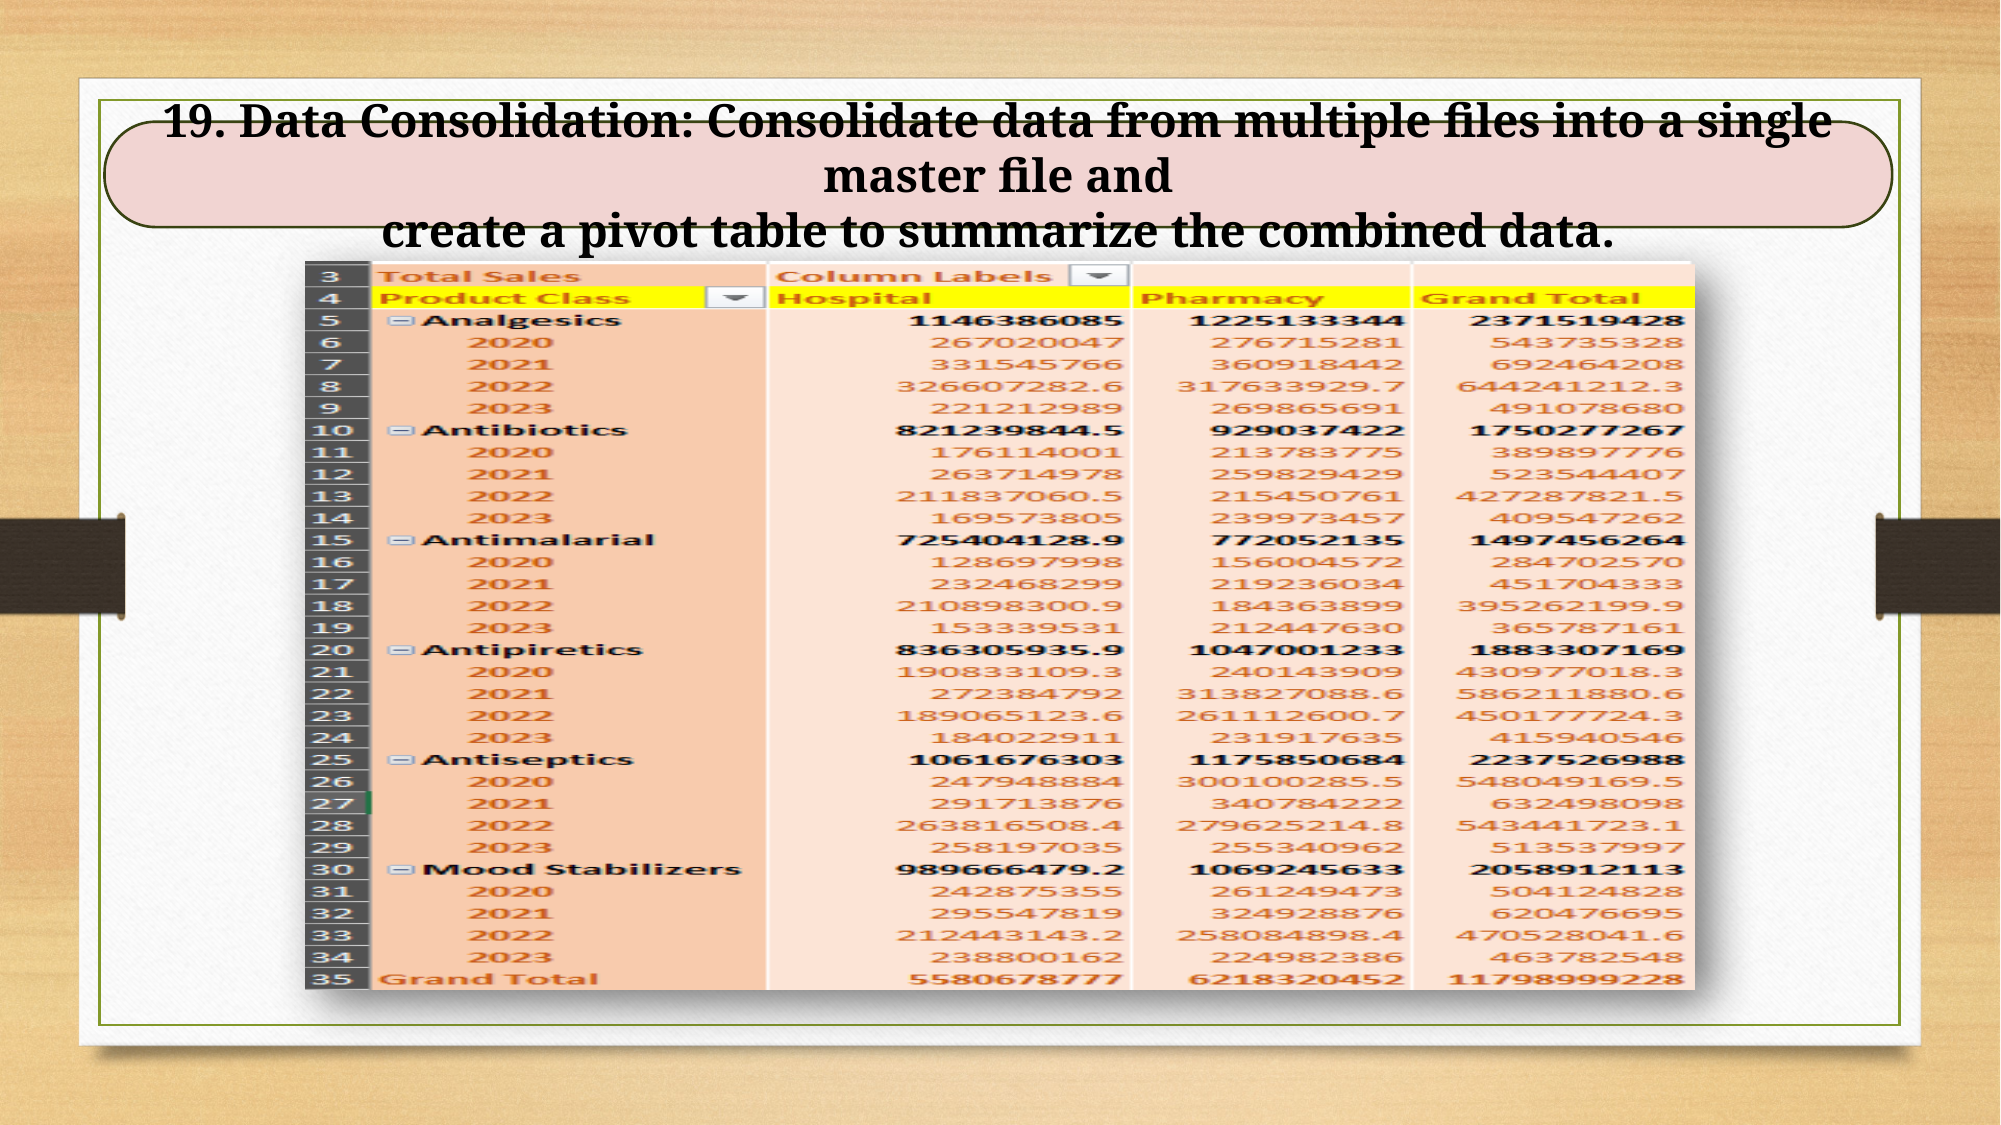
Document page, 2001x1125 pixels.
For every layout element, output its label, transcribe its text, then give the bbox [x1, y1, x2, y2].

text_box 19. Data Consolidation: Consolidate data from multiple files into a single master file and create a pivot table to summarize the combined data. [103, 120, 1894, 229]
picture [0, 0, 2001, 1125]
